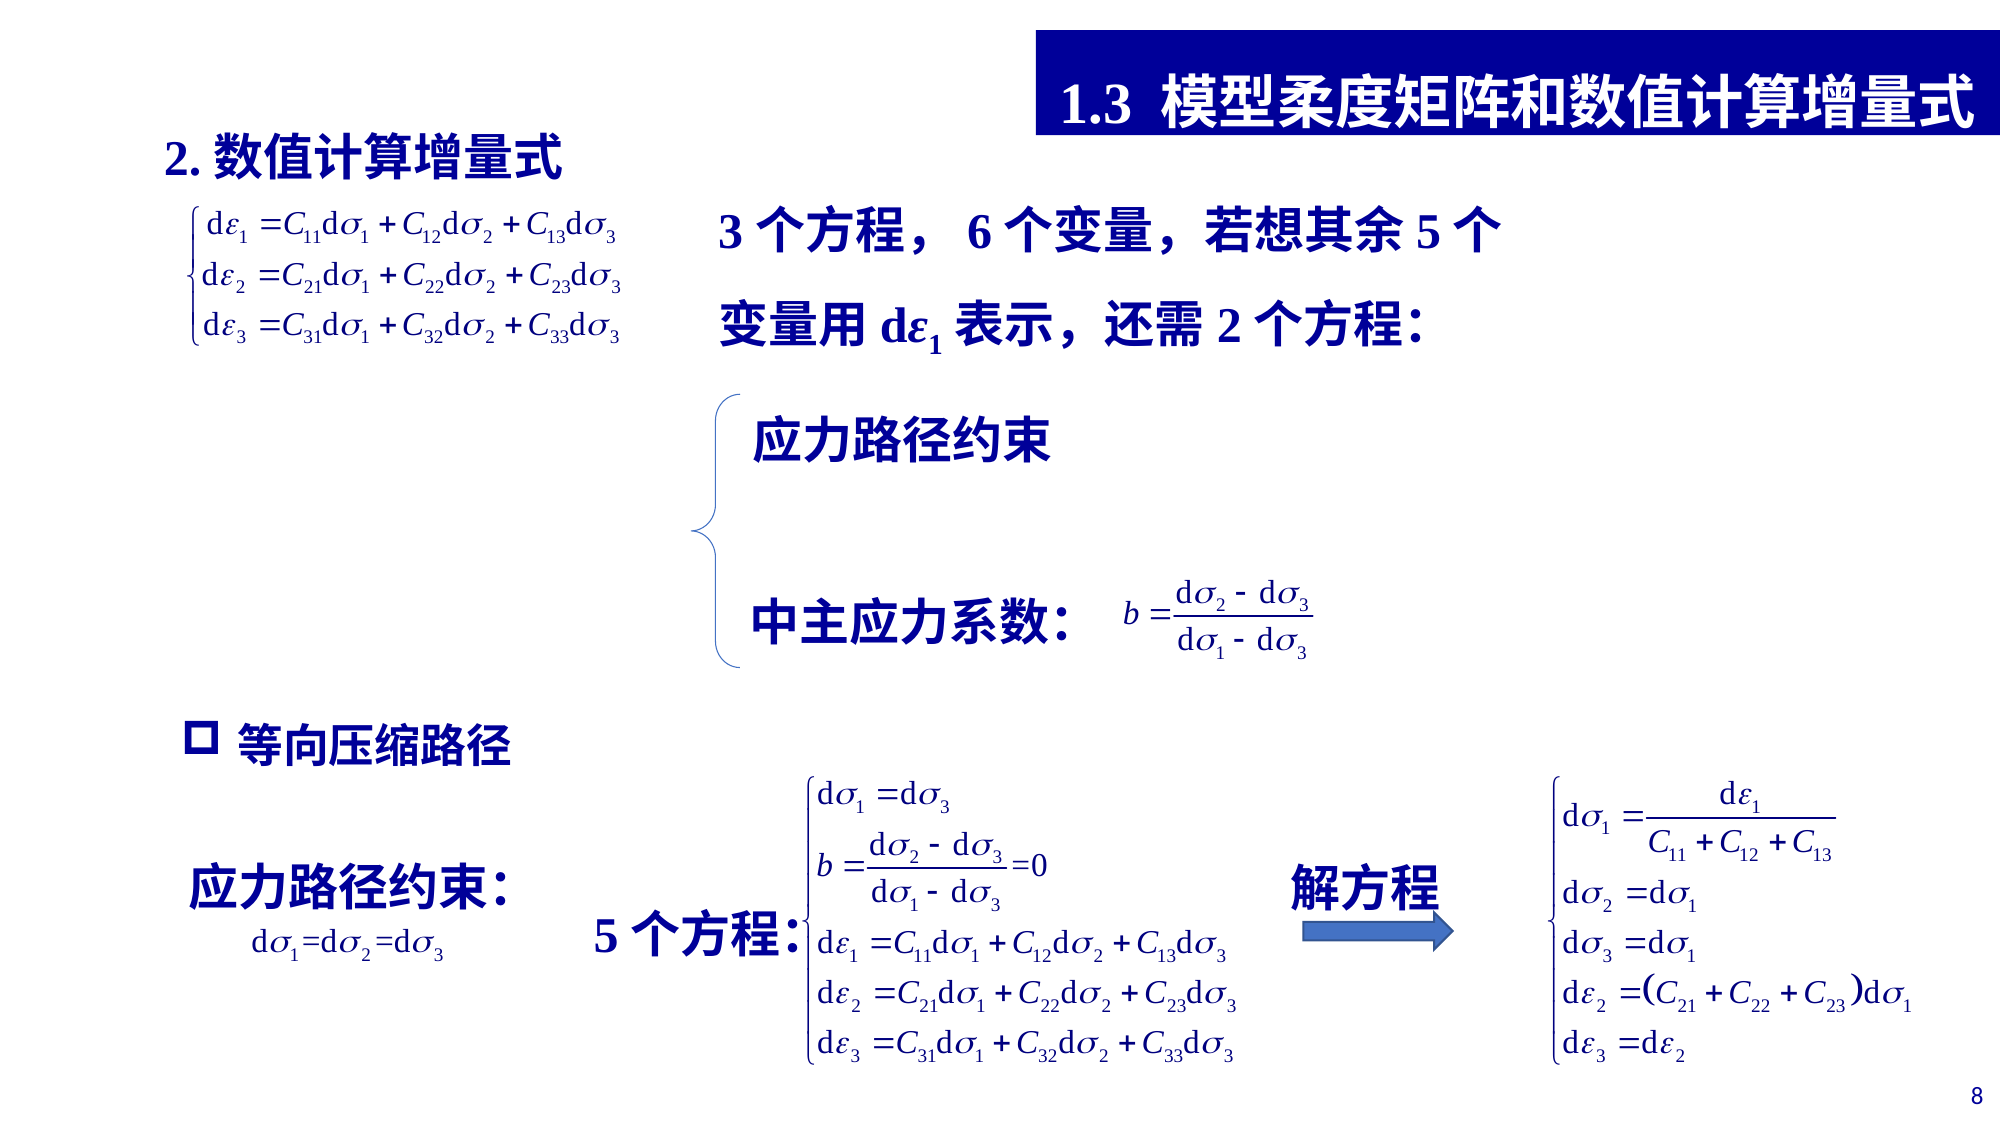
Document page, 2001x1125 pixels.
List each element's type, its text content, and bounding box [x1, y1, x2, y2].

slide_number 8 [1946, 1064, 1999, 1125]
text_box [796, 770, 1243, 1071]
text_box [1302, 917, 1455, 953]
text_box 3个方程，6个变量，若想其余5个变量用dε1表示，还需2个方程： [718, 168, 1552, 451]
text_box 5个方程： [593, 872, 796, 963]
text_box [690, 393, 741, 669]
text_box 中主应力系数： [749, 560, 1090, 651]
text_box 应力路径约束 [752, 378, 1093, 469]
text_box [248, 921, 449, 968]
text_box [181, 201, 627, 352]
text_box 等向压缩路径 [181, 688, 741, 772]
text_box 解方程 [1290, 826, 1510, 917]
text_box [1120, 572, 1319, 665]
text_box 1.3 模型柔度矩阵和数值计算增量式 [1035, 30, 2000, 136]
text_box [1541, 770, 1917, 1071]
text_box 2.数值计算增量式 [164, 95, 815, 186]
text_box 应力路径约束： [188, 825, 530, 916]
